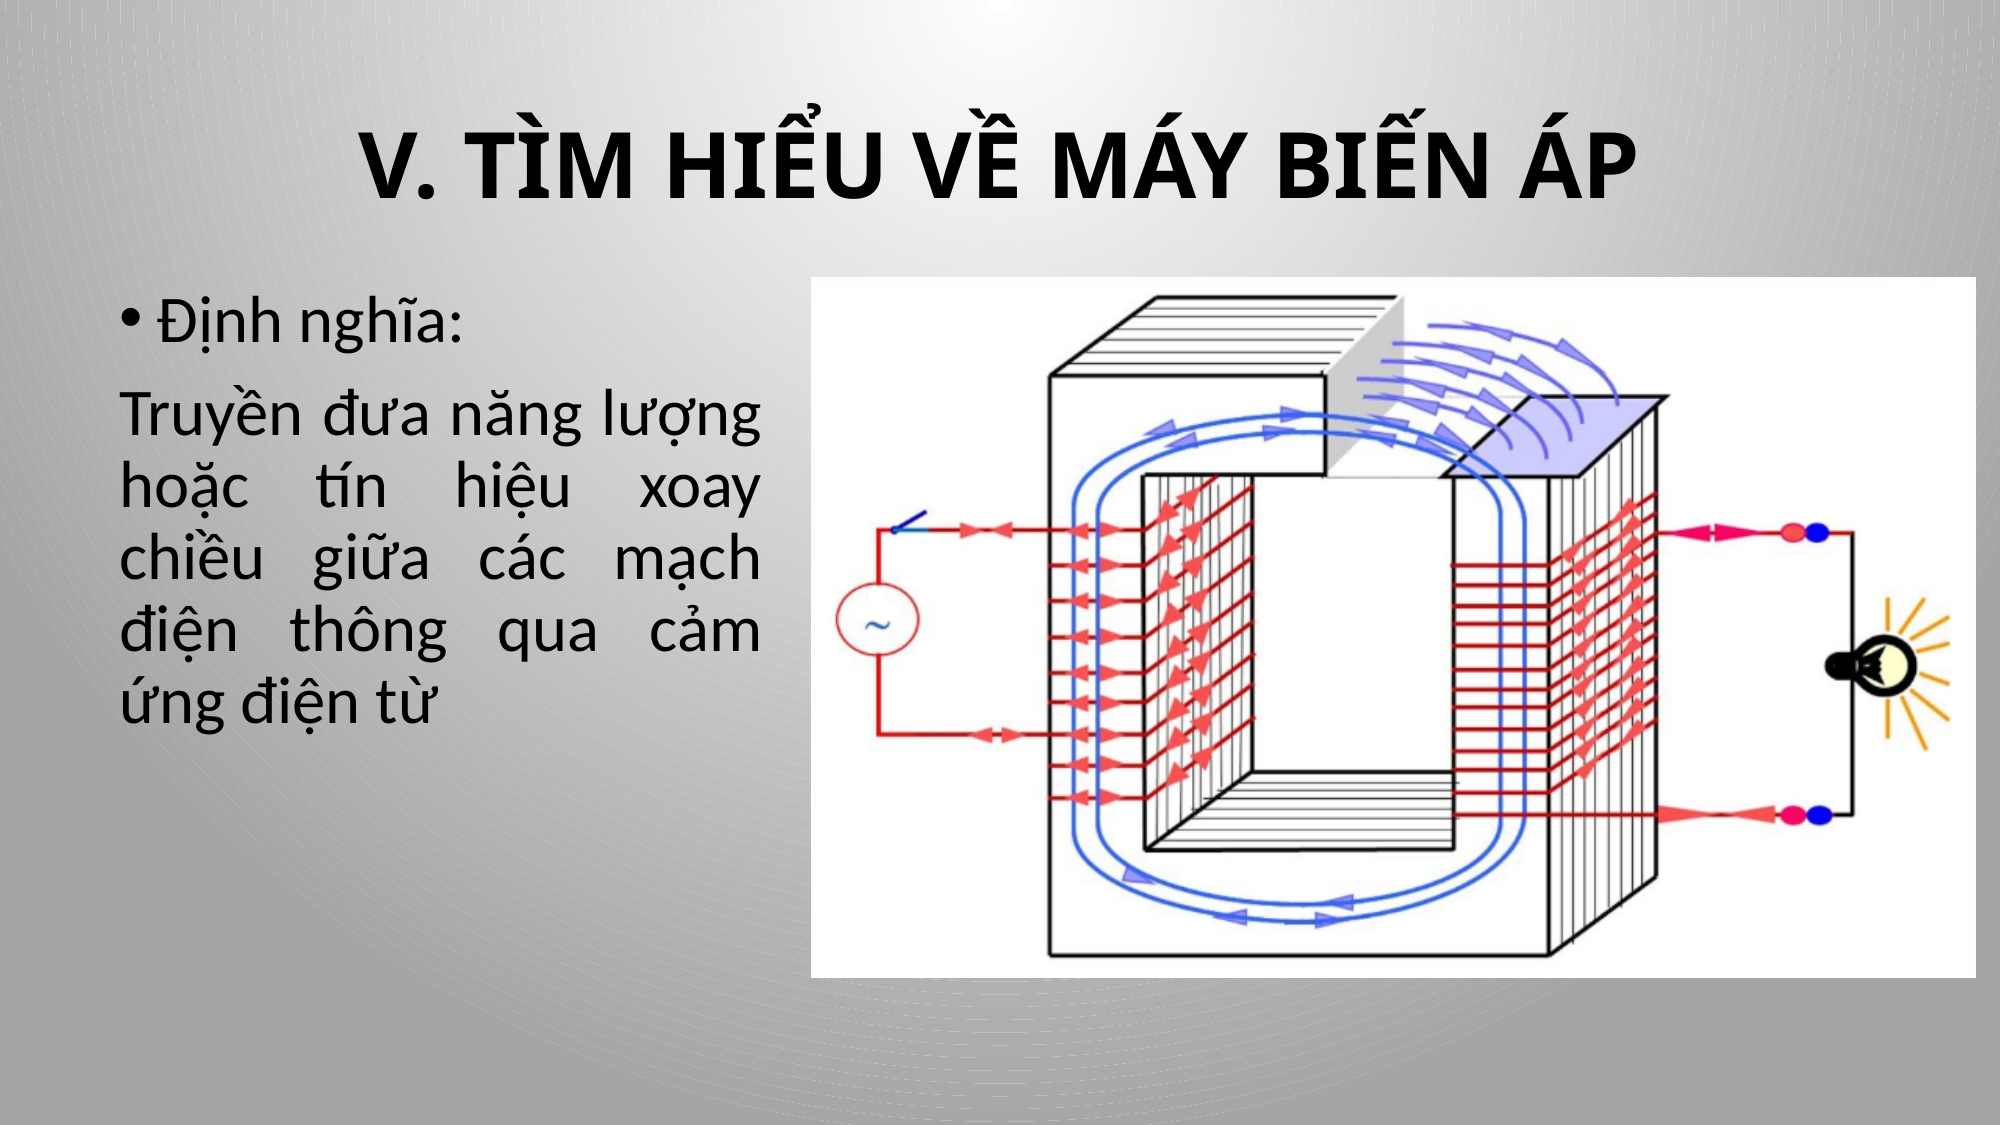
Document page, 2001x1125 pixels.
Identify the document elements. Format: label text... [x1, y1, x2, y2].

title V. TÌM HIỂU VỀ MÁY BIẾN ÁP [137, 59, 1863, 278]
list Định nghĩa: Truyền đưa năng lượng hoặc tín hiệu xoay chiều giữa các mạch điện thông qua cảm ứng điện từ [104, 277, 778, 1014]
picture [811, 277, 1976, 978]
